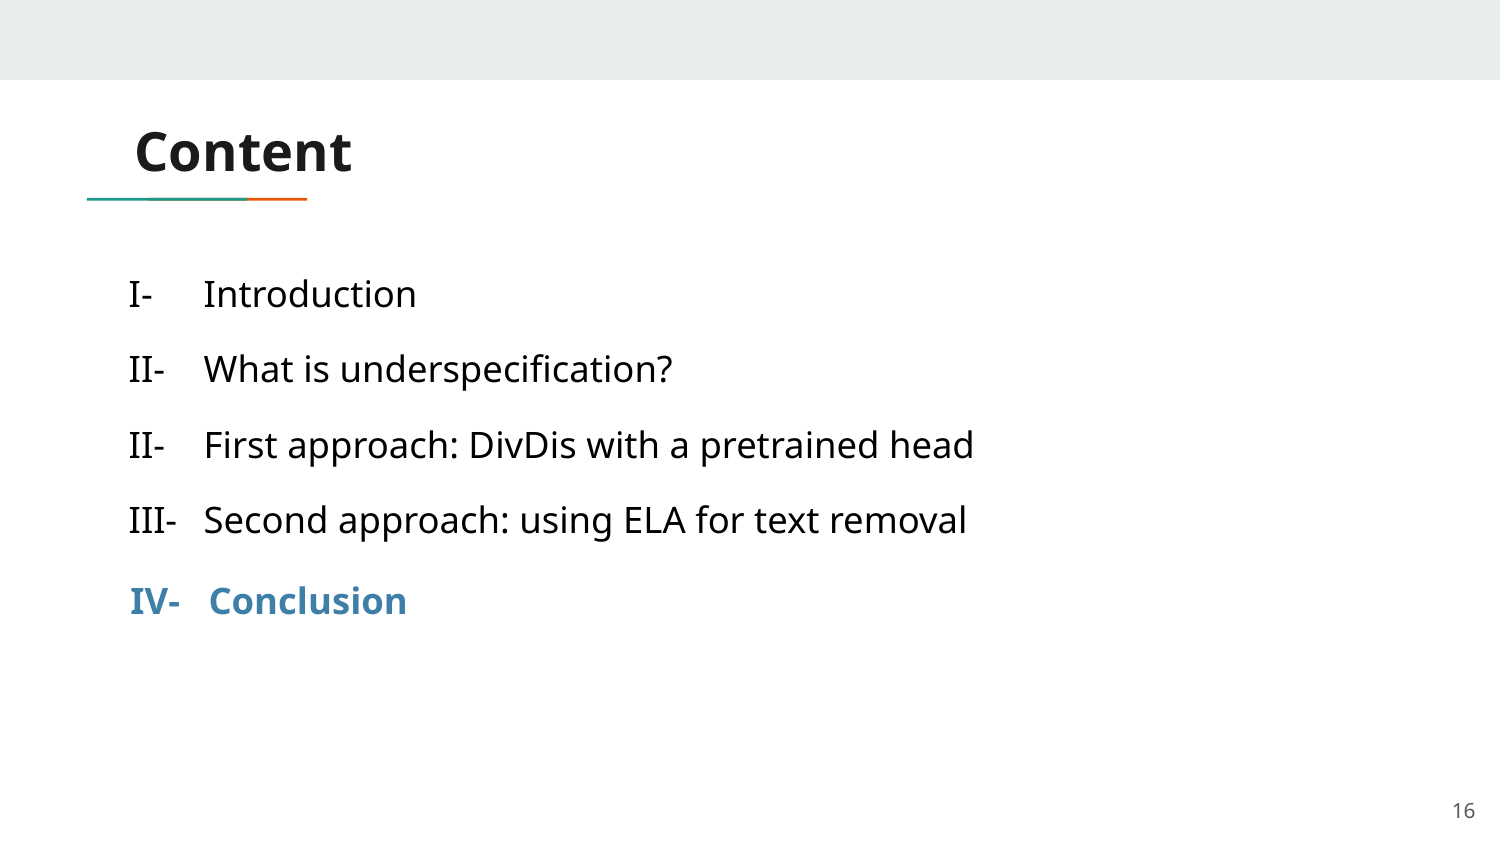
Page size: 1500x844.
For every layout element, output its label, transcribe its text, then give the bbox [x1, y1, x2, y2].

title Content [119, 102, 1381, 191]
list I- Introduction II- What is underspecification? II- First approach: DivDis with a pretrained head III- Second approach: using ELA for text removal IV- Conclusion [76, 249, 1400, 745]
slide_number 16 [1400, 779, 1491, 844]
